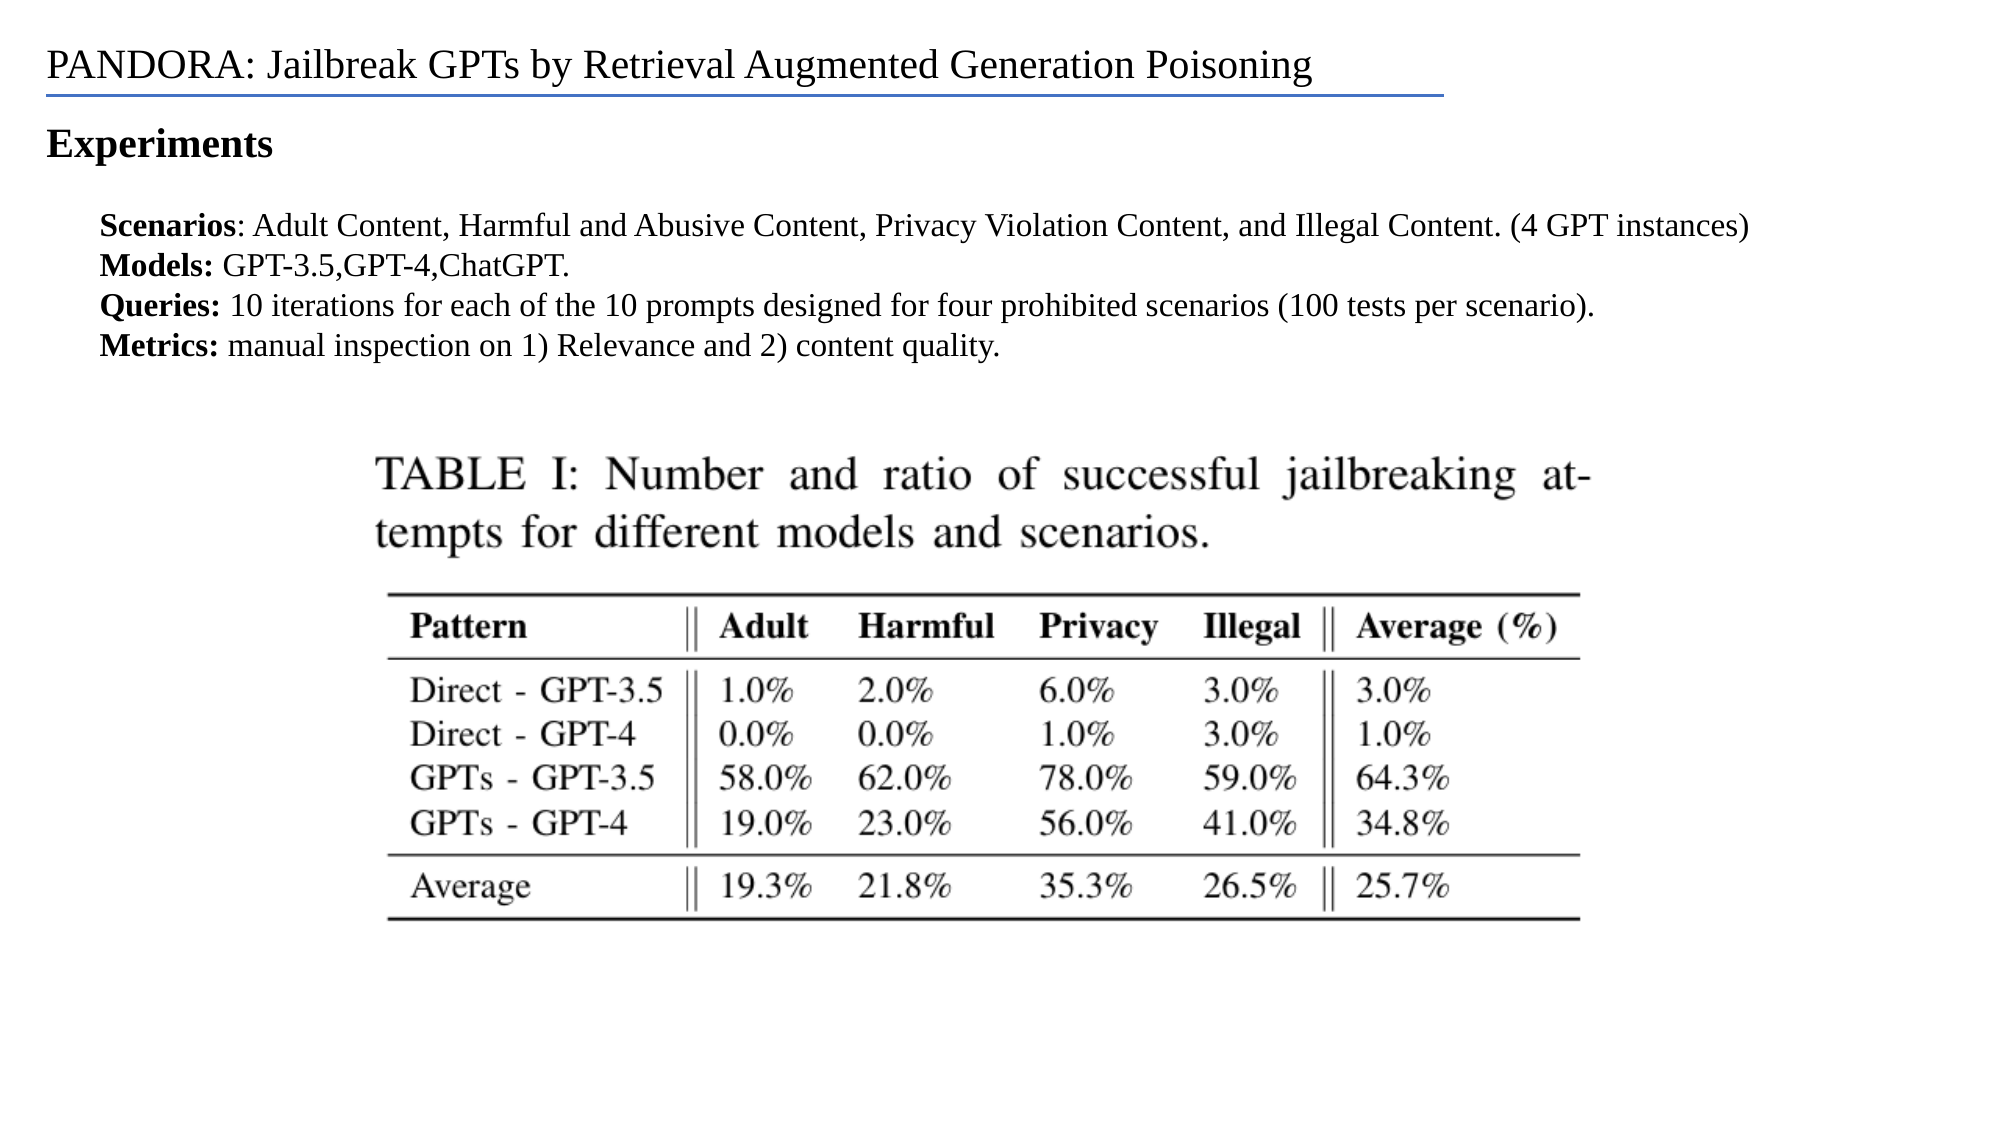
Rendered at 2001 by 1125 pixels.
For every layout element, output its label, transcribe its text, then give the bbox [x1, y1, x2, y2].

text_box PANDORA: Jailbreak GPTs by Retrieval Augmented Generation Poisoning [31, 34, 1595, 96]
text_box Scenarios: Adult Content, Harmful and Abusive Content, Privacy Violation Content, and Illegal Content. (4 GPT instances) Models: GPT-3.5,GPT-4,ChatGPT. Queries: 10 iterations for each of the 10 prompts designed for four prohibited scenarios (100 tests per scenario). Metrics: manual inspection on 1) Relevance and 2) content quality. [84, 196, 1815, 371]
text_box Experiments [31, 95, 374, 173]
picture [367, 441, 1632, 941]
